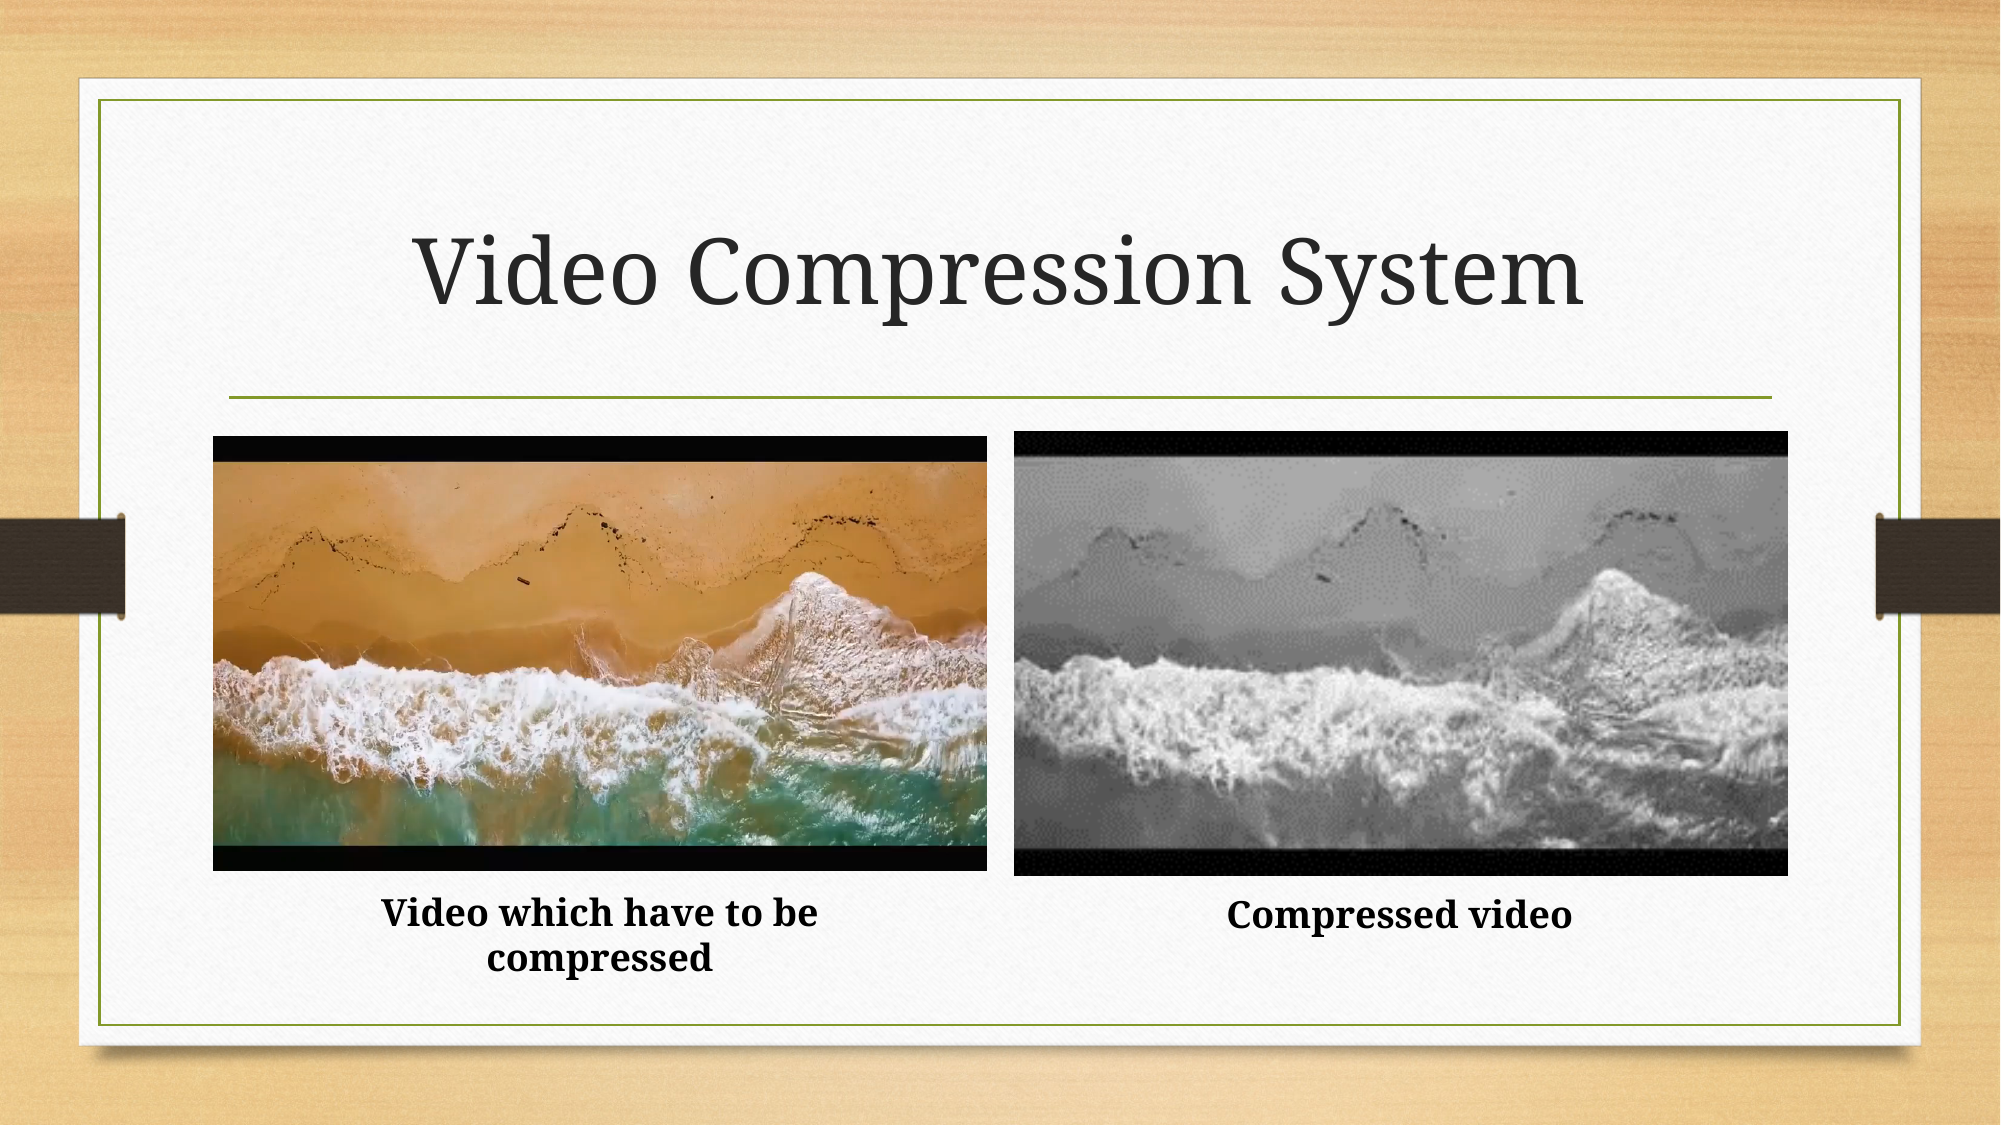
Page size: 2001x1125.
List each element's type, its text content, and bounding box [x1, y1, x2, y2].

picture [0, 0, 2001, 1125]
text_box Compressed video [1082, 883, 1718, 943]
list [1013, 430, 1789, 877]
text_box Video which have to be compressed [282, 881, 918, 987]
title Video Compression System [212, 161, 1788, 375]
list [212, 435, 988, 872]
